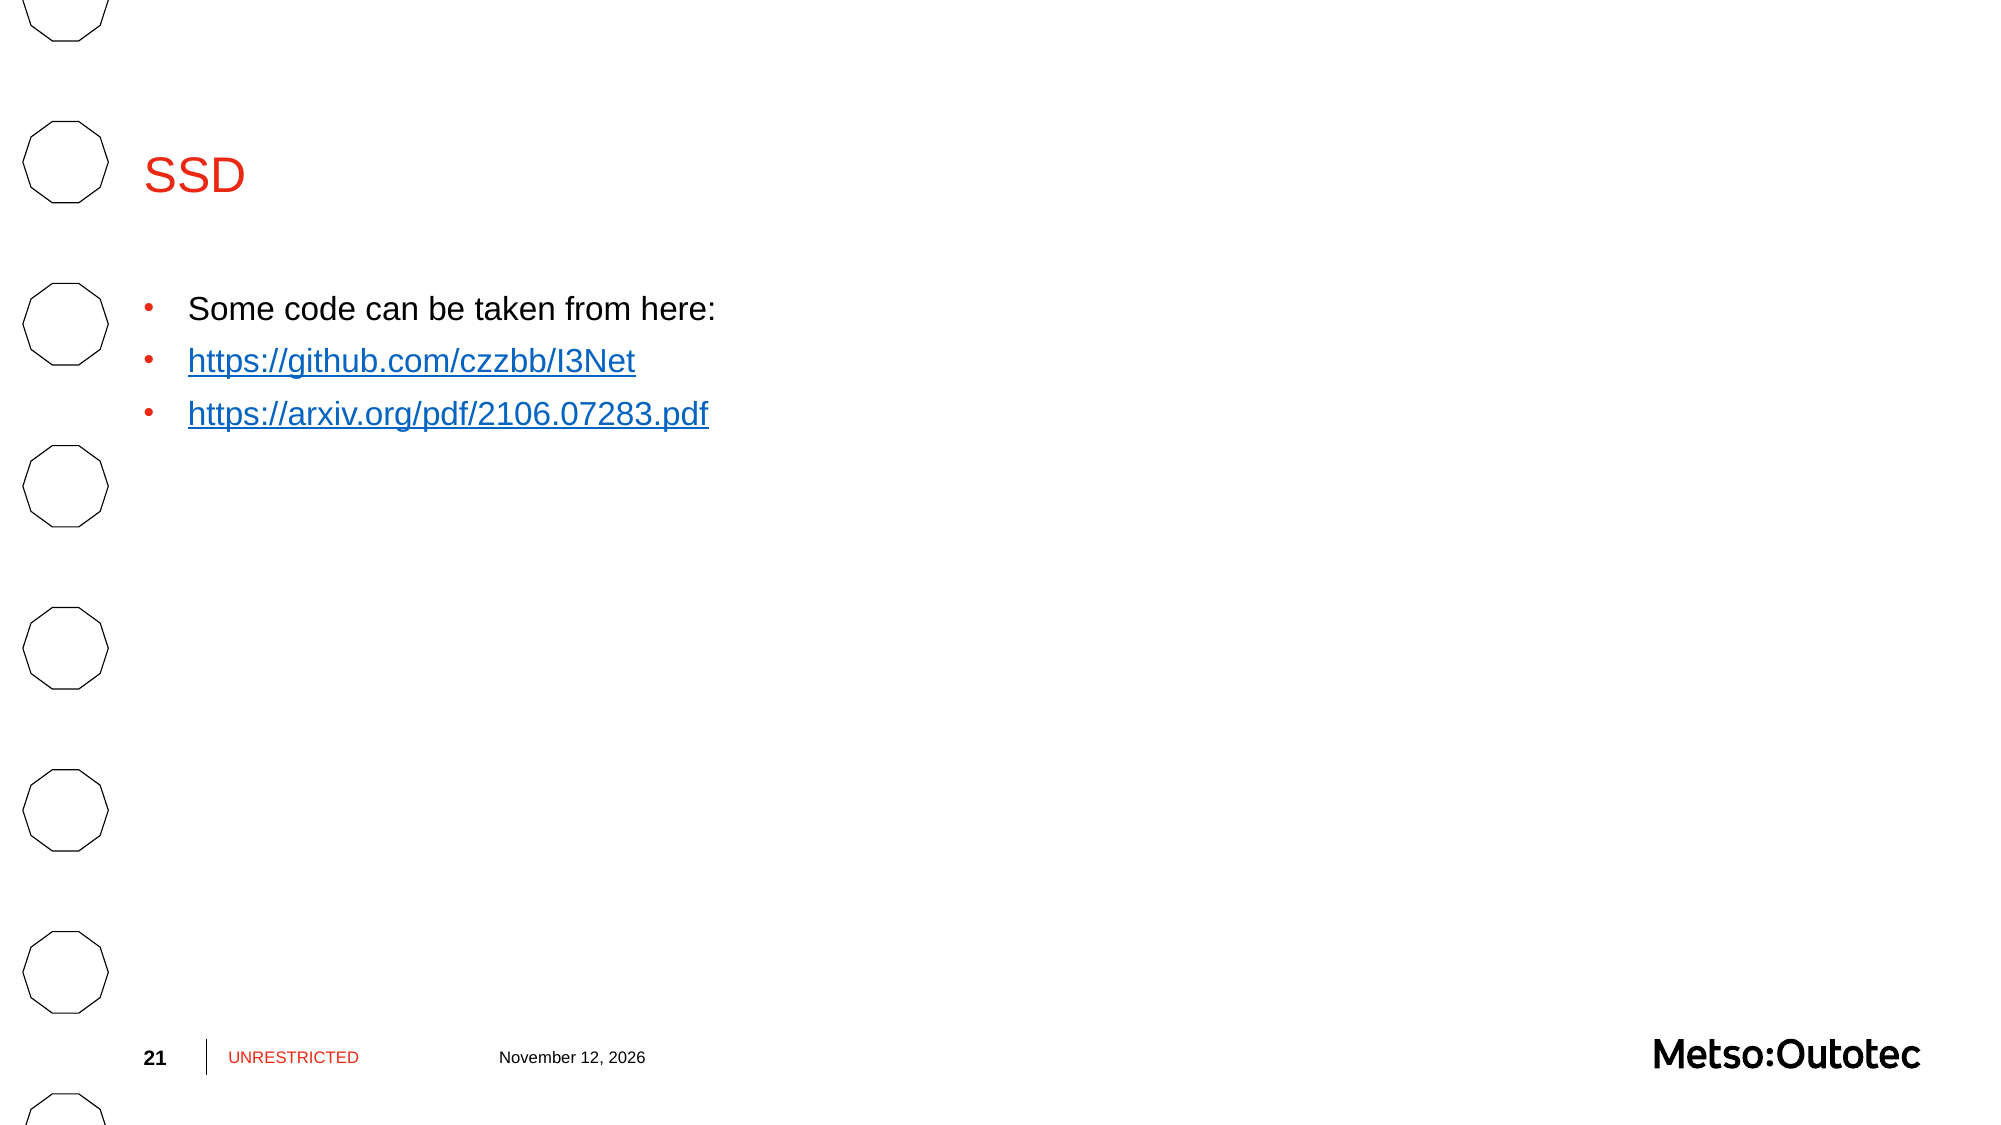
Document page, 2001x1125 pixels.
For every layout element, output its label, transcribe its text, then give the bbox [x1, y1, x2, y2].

subtitle SSD [143, 136, 1857, 208]
slide_number 21 [143, 1039, 207, 1075]
list Some code can be taken from here: https://github.com/czzbb/I3Net https://arxiv.org/pdf/2106.07283.pdf [143, 283, 1857, 989]
footer UNRESTRICTED [228, 1039, 486, 1075]
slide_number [499, 1039, 913, 1075]
